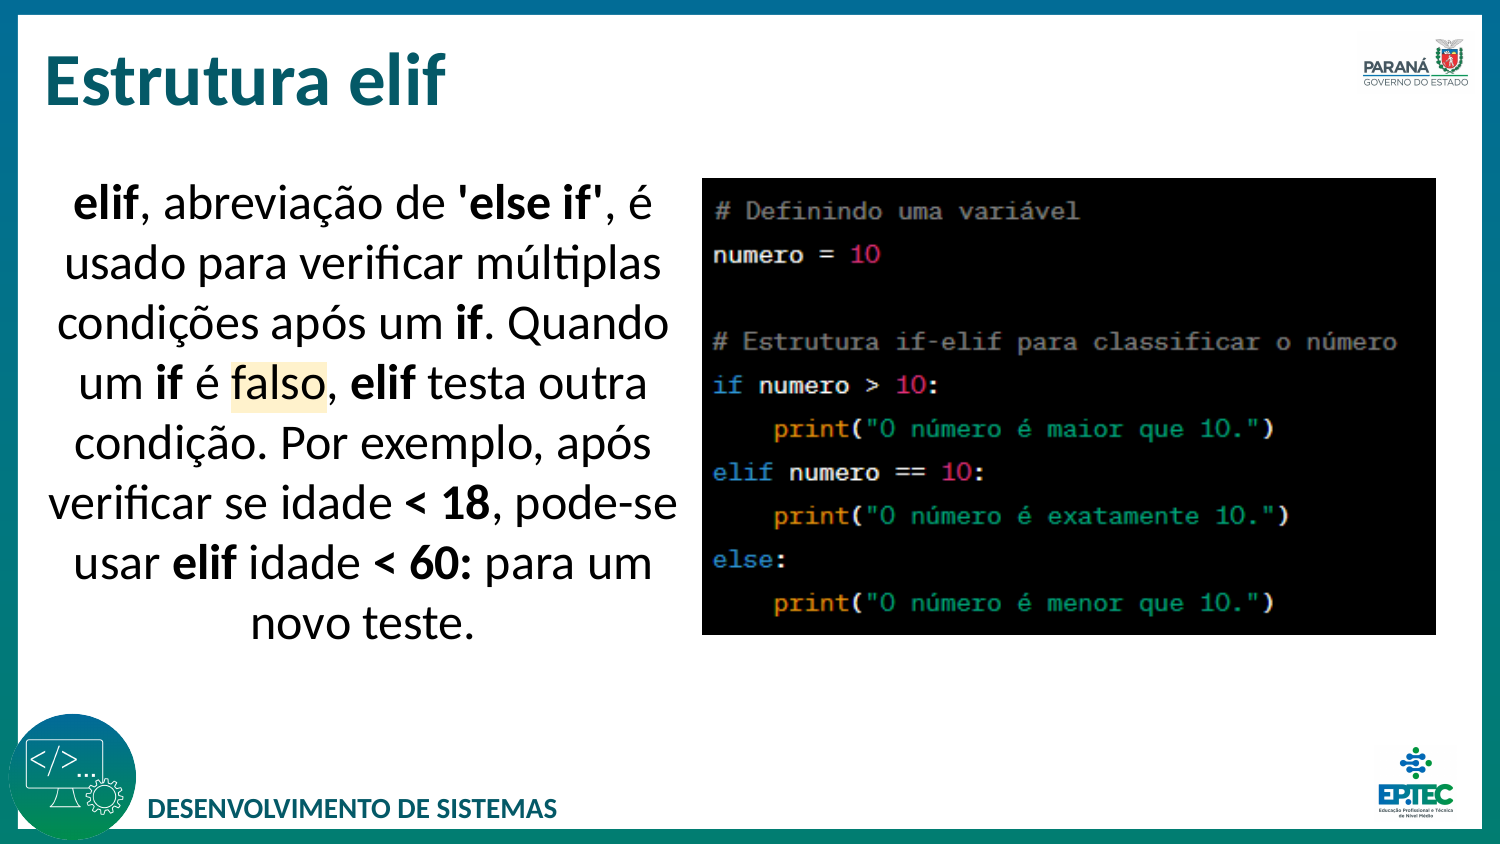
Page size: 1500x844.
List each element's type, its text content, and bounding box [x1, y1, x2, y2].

text_box [17, 14, 1482, 829]
picture [1374, 745, 1457, 822]
picture [702, 178, 1436, 635]
picture [0, 273, 17, 277]
text_box DESENVOLVIMENTO DE SISTEMAS [141, 783, 644, 830]
text_box Estrutura elif [29, 23, 1382, 129]
picture [1482, 273, 1500, 277]
text_box elif, abreviação de 'else if', é usado para verificar múltiplas condições após um if. Quando um if é falso, elif testa outra condição. Por exemplo, após verificar se idade < 18, pode-se usar elif idade < 60: para um novo teste. [18, 155, 709, 670]
picture [8, 713, 137, 841]
picture [1356, 30, 1475, 94]
